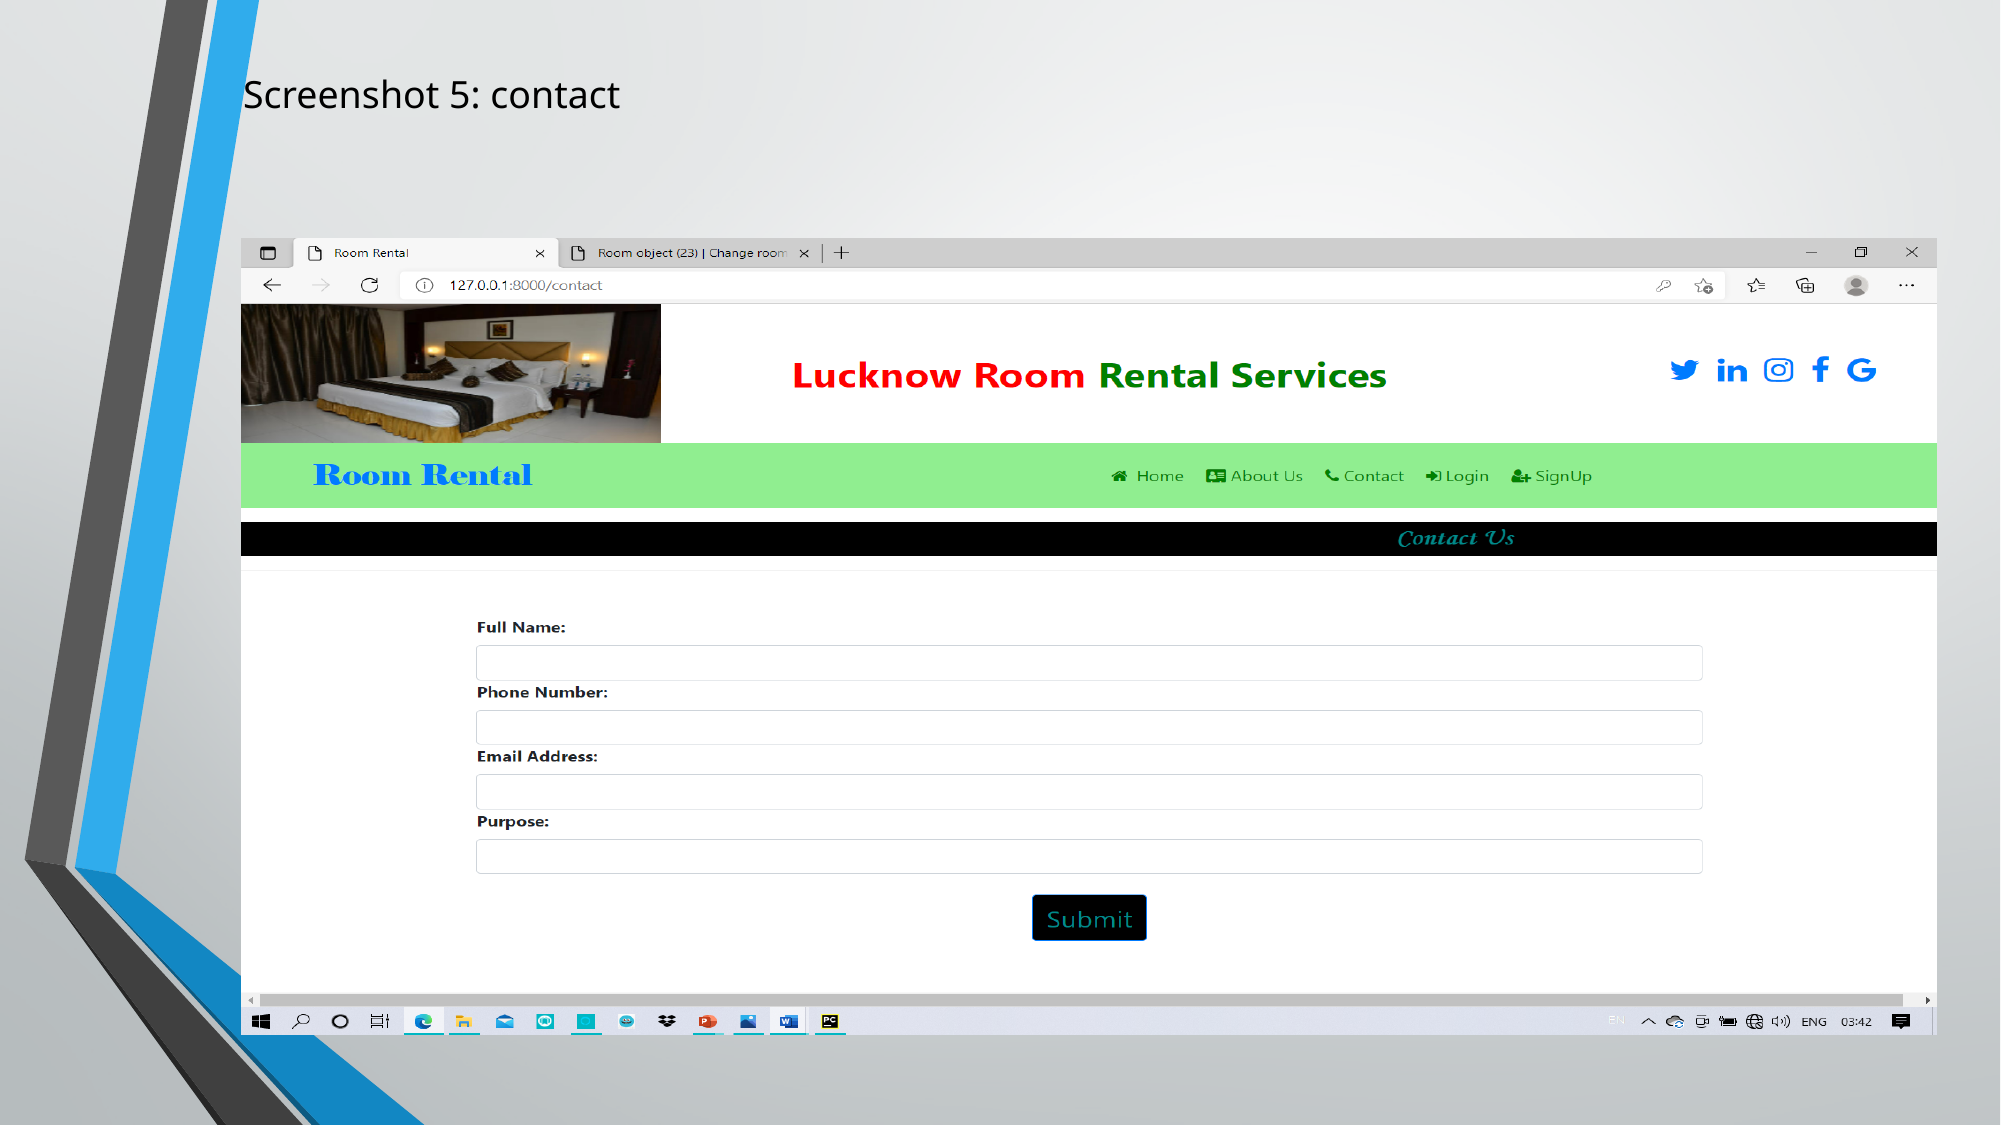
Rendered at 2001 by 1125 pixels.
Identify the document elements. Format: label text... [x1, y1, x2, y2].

picture [241, 238, 1937, 1036]
text_box Screenshot 5: contact [228, 63, 1229, 124]
